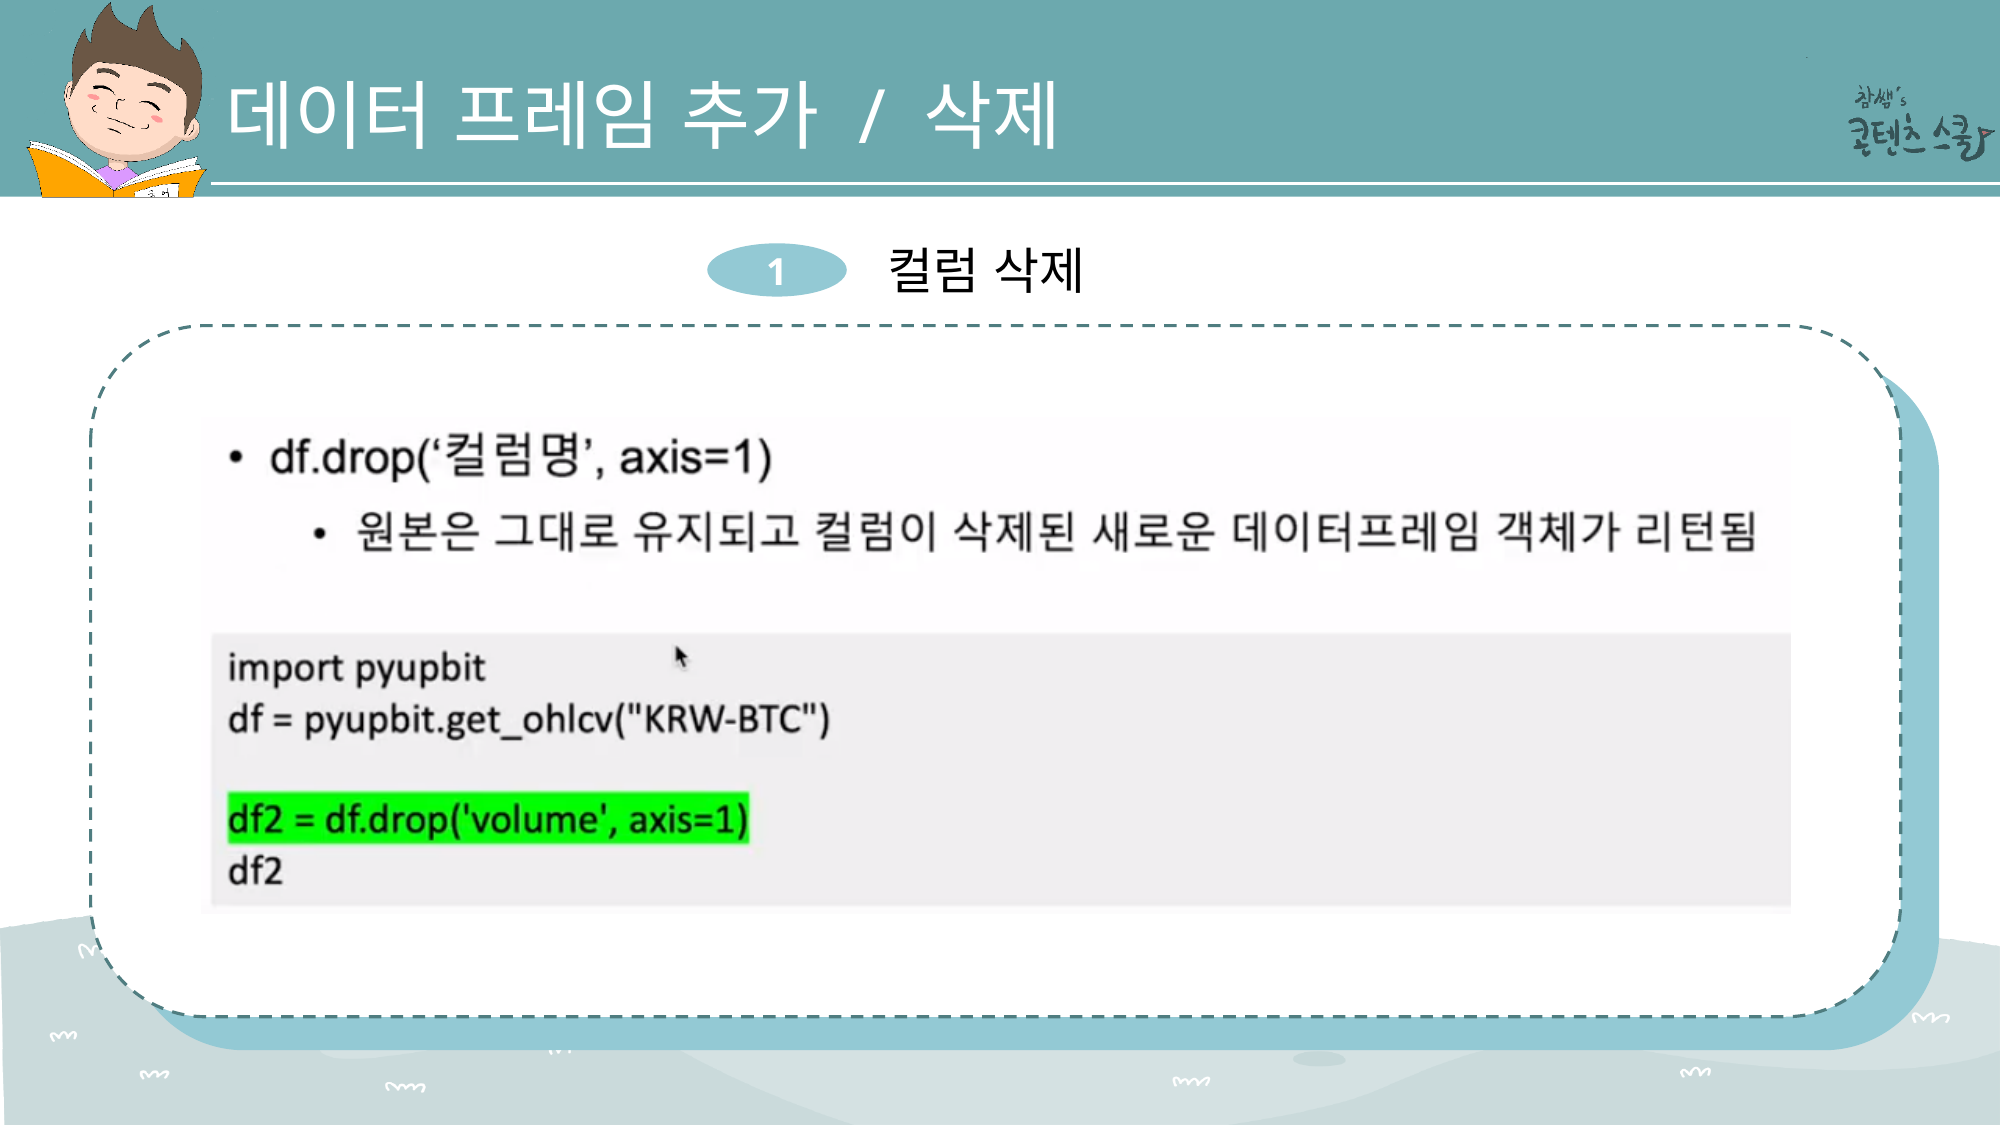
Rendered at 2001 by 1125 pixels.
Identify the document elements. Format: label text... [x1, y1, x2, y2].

picture [0, 417, 2000, 1125]
text_box 1 [706, 242, 848, 298]
text_box [89, 324, 1902, 883]
text_box 데이터 프레임 추가 / 삭제 [210, 61, 1098, 167]
picture [22, 0, 224, 200]
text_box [1799, 56, 2000, 199]
text_box 컬럼 삭제 [873, 232, 1547, 307]
text_box [1882, 374, 1941, 883]
